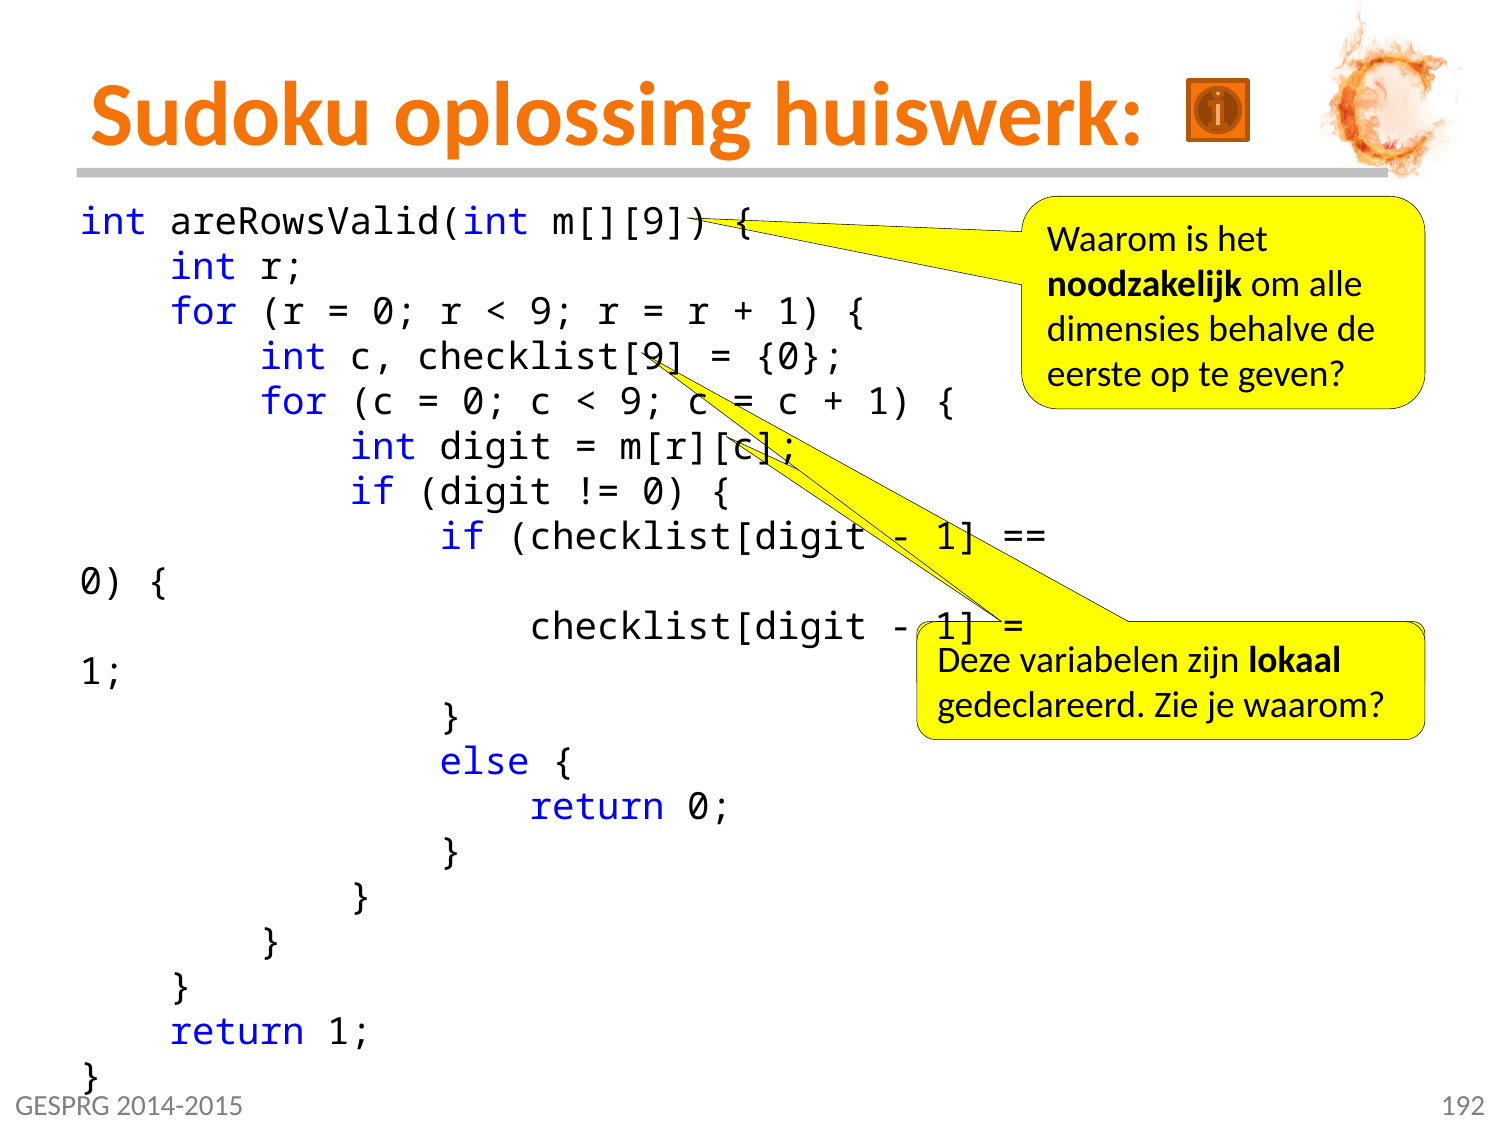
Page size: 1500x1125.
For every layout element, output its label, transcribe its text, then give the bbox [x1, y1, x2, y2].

text_box int areRowsValid(int m[][9]) { int r; for (r = 0; r < 9; r = r + 1) { int c, checklist[9] = {0}; for (c = 0; c < 9; c = c + 1) { int digit = m[r][c]; if (digit != 0) { if (checklist[digit - 1] == 0) { checklist[digit - 1] = 1; } else { return 0; } } } } return 1; } [64, 189, 1093, 1105]
picture [1316, 0, 1471, 185]
text_box Waarom is het noodzakelijk om alle dimensies behalve de eerste op te geven? [1093, 194, 1428, 411]
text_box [916, 621, 1426, 740]
slide_number GESPRG 2014-2015 [0, 1082, 350, 1125]
slide_number 192 [1149, 1082, 1500, 1125]
text_box [1186, 78, 1250, 142]
title Sudoku oplossing huiswerk: [75, 45, 1425, 173]
list [1216, 104, 1220, 125]
